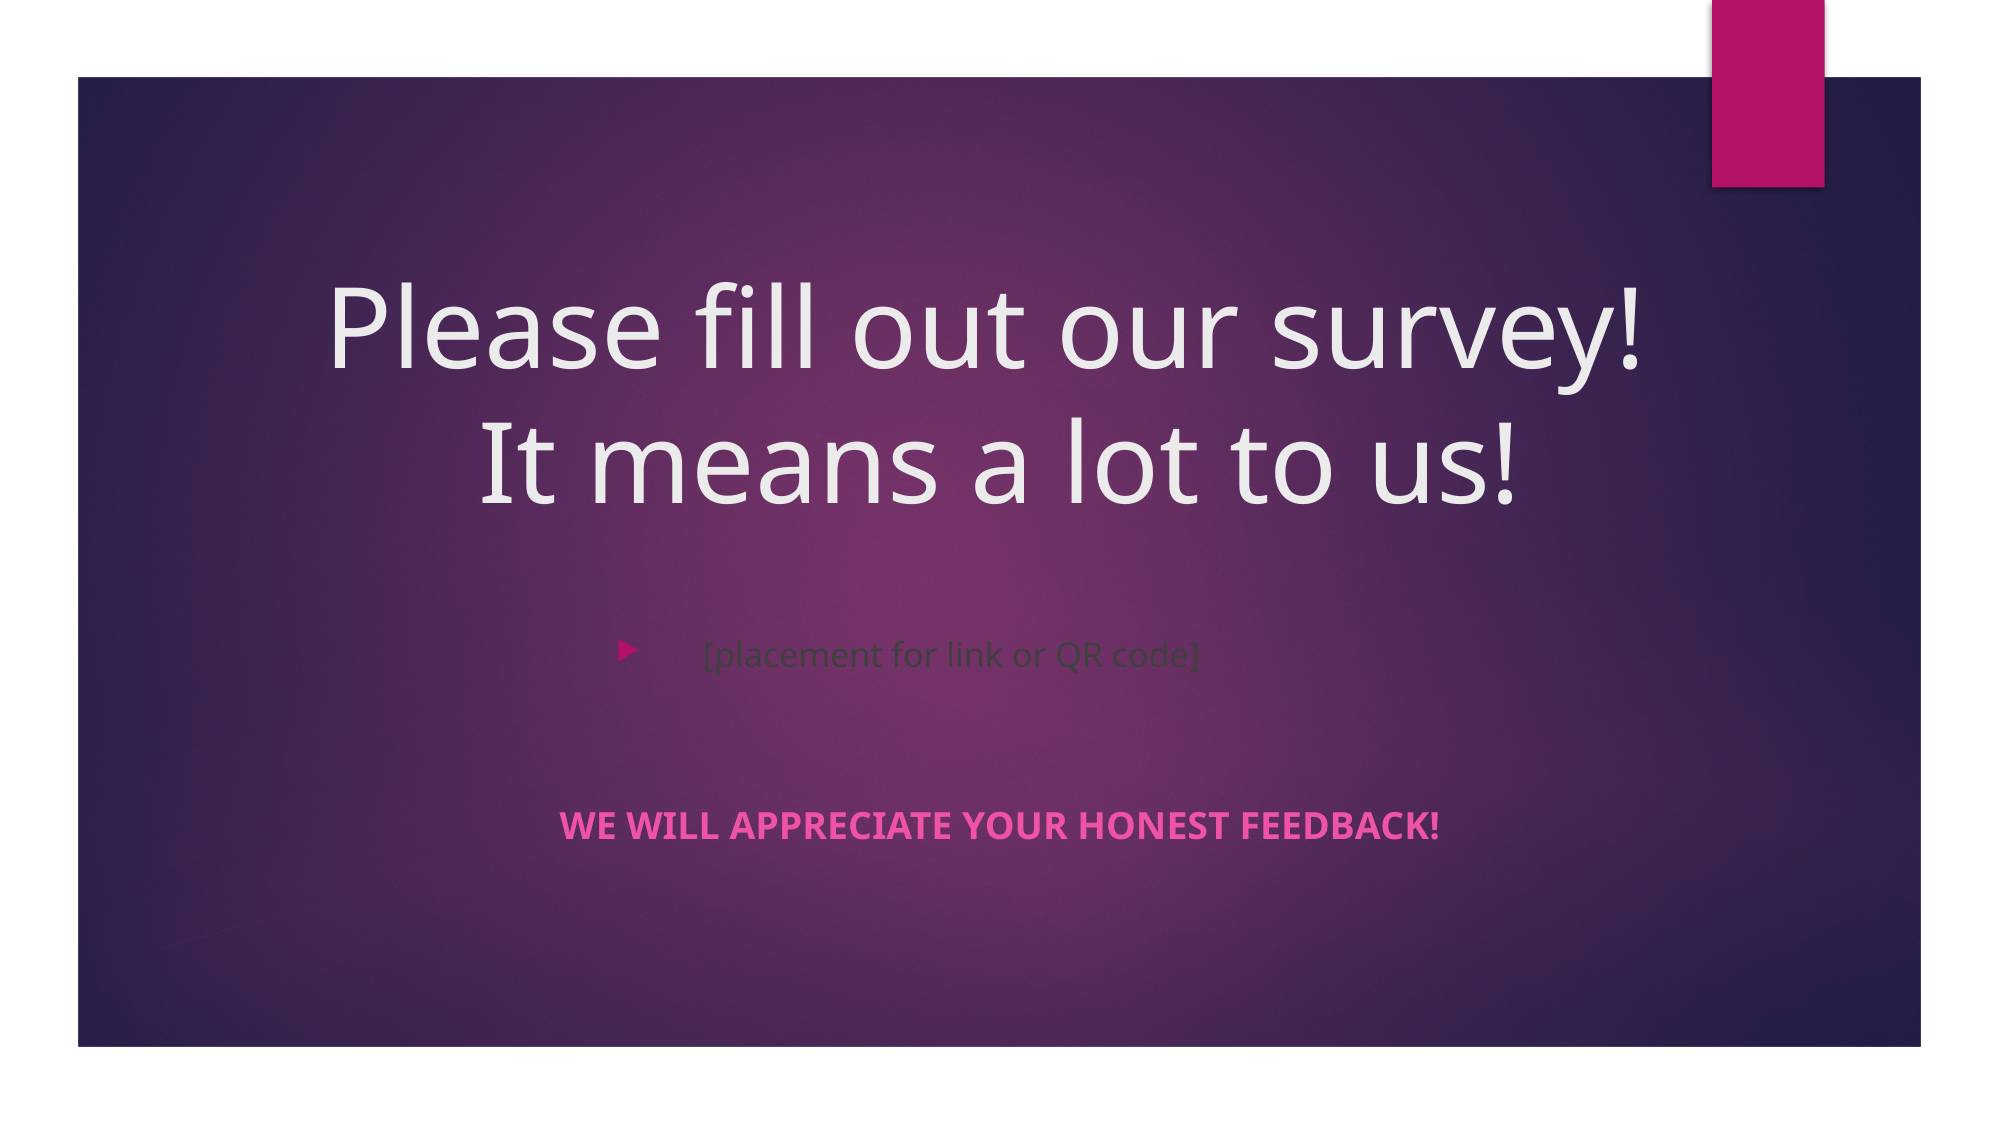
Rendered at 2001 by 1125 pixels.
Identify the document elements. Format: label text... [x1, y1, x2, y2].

subtitle We will appreciate your honest feedback! [276, 794, 1724, 936]
list [placement for link or QR code] [291, 625, 1560, 683]
title Please fill out our survey! It means a lot to us! [276, 94, 1724, 534]
